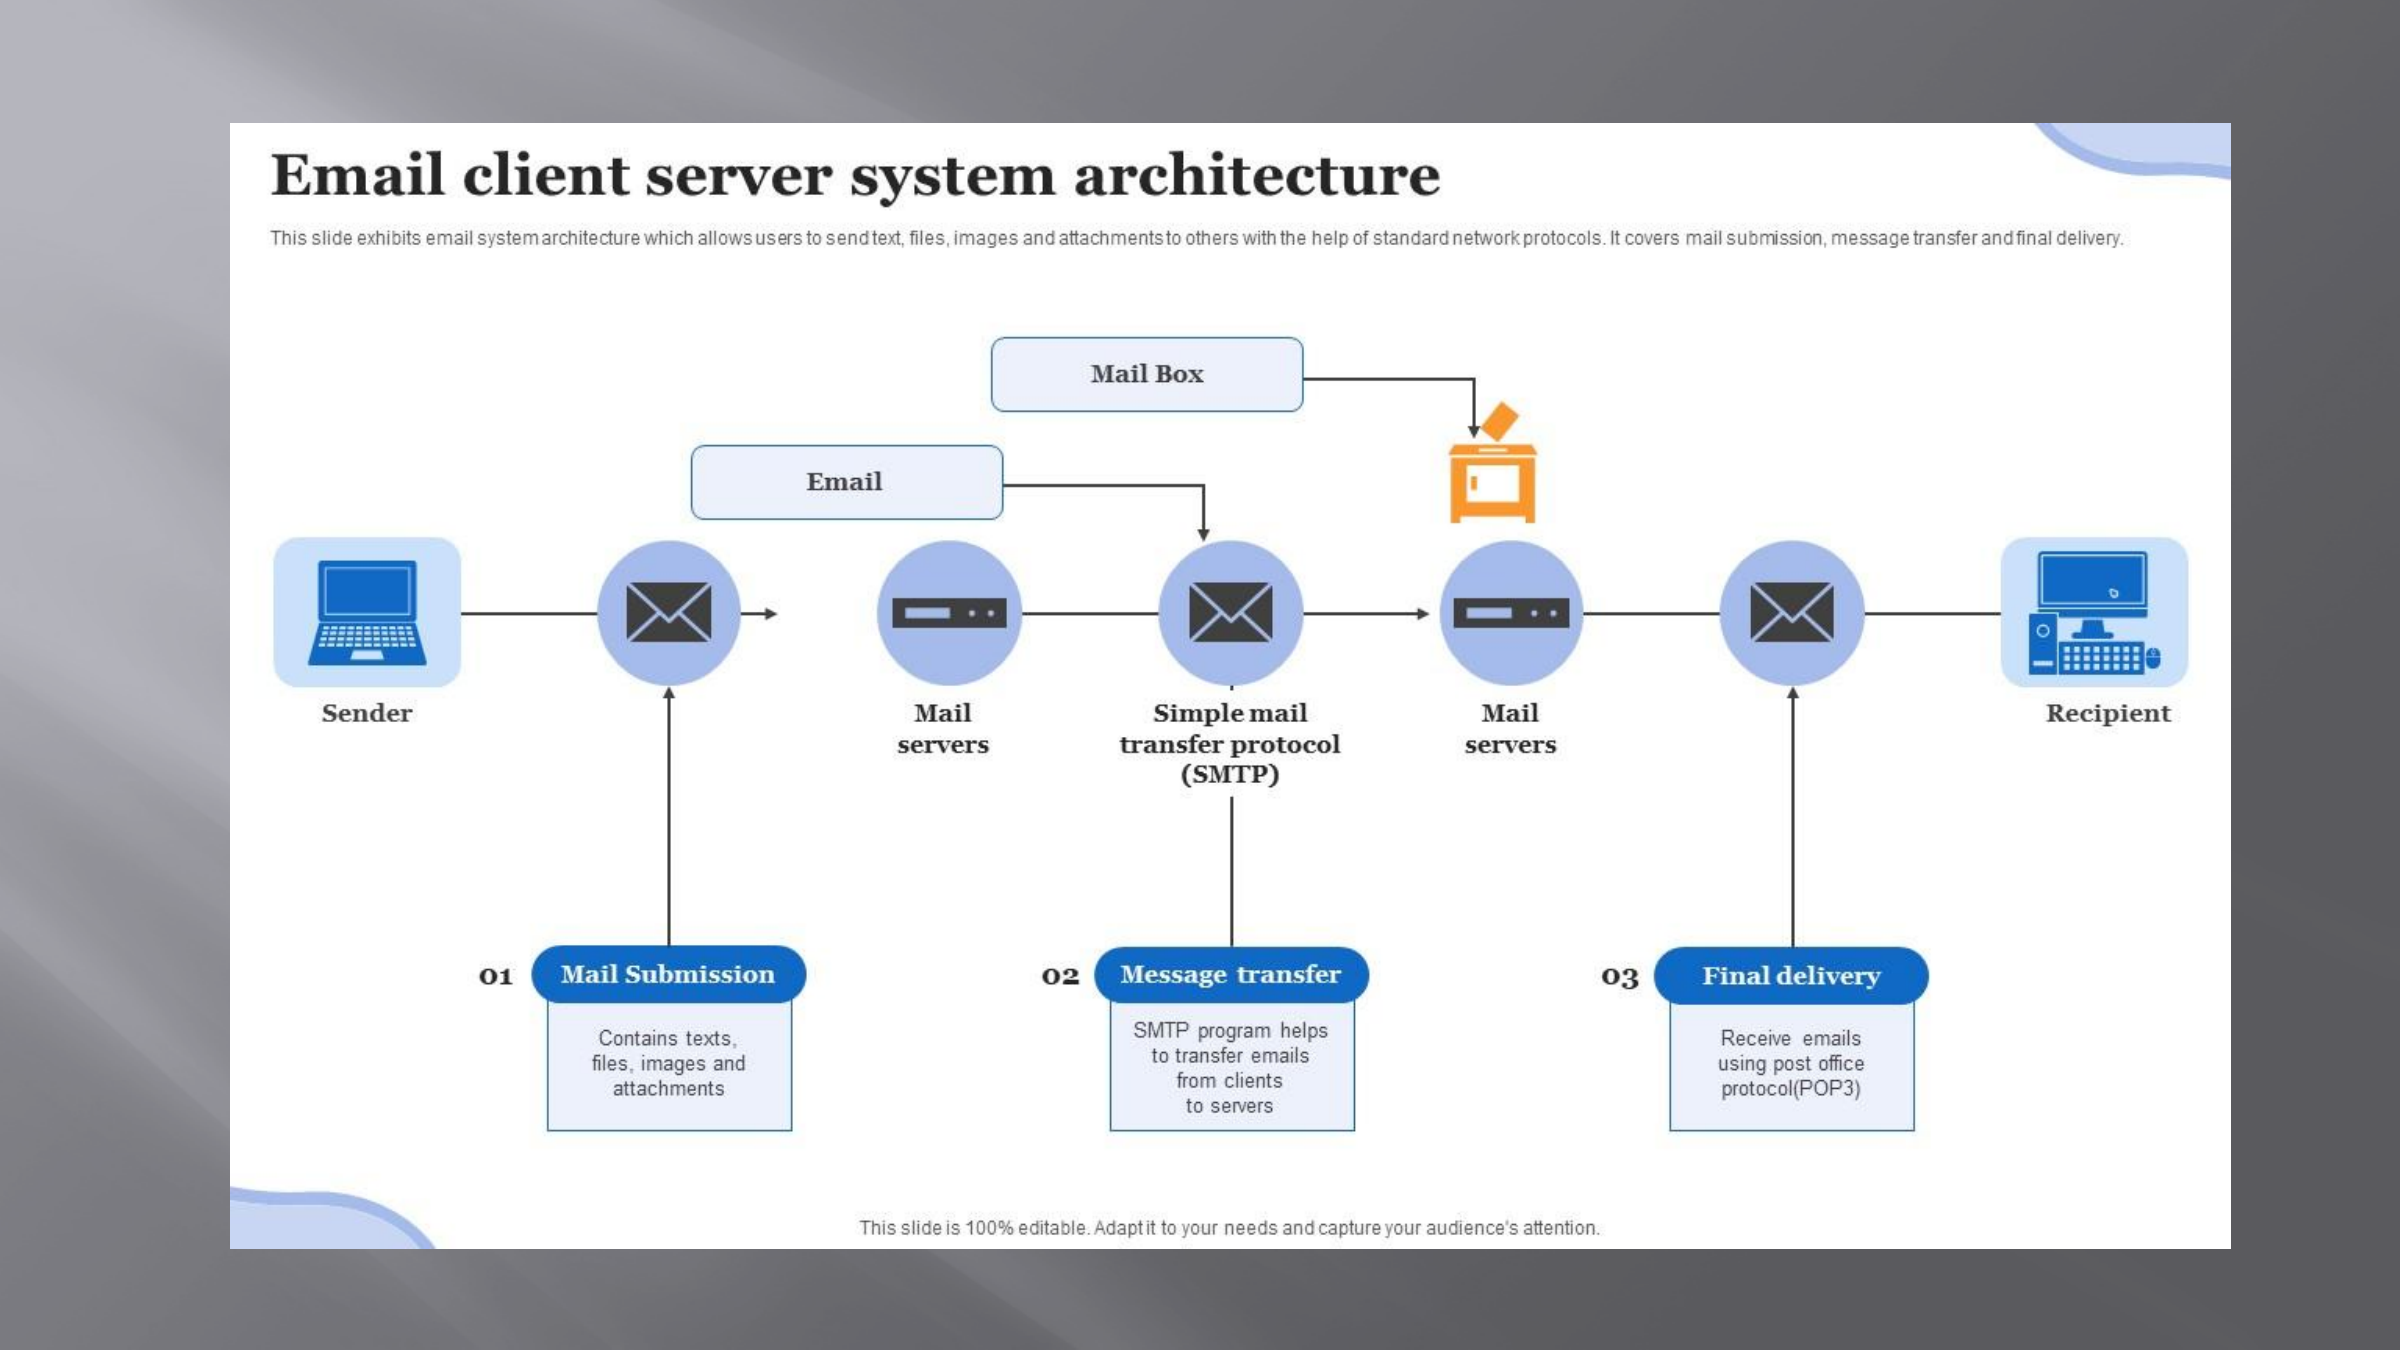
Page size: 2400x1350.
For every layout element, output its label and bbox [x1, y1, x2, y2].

picture [230, 123, 2231, 1249]
